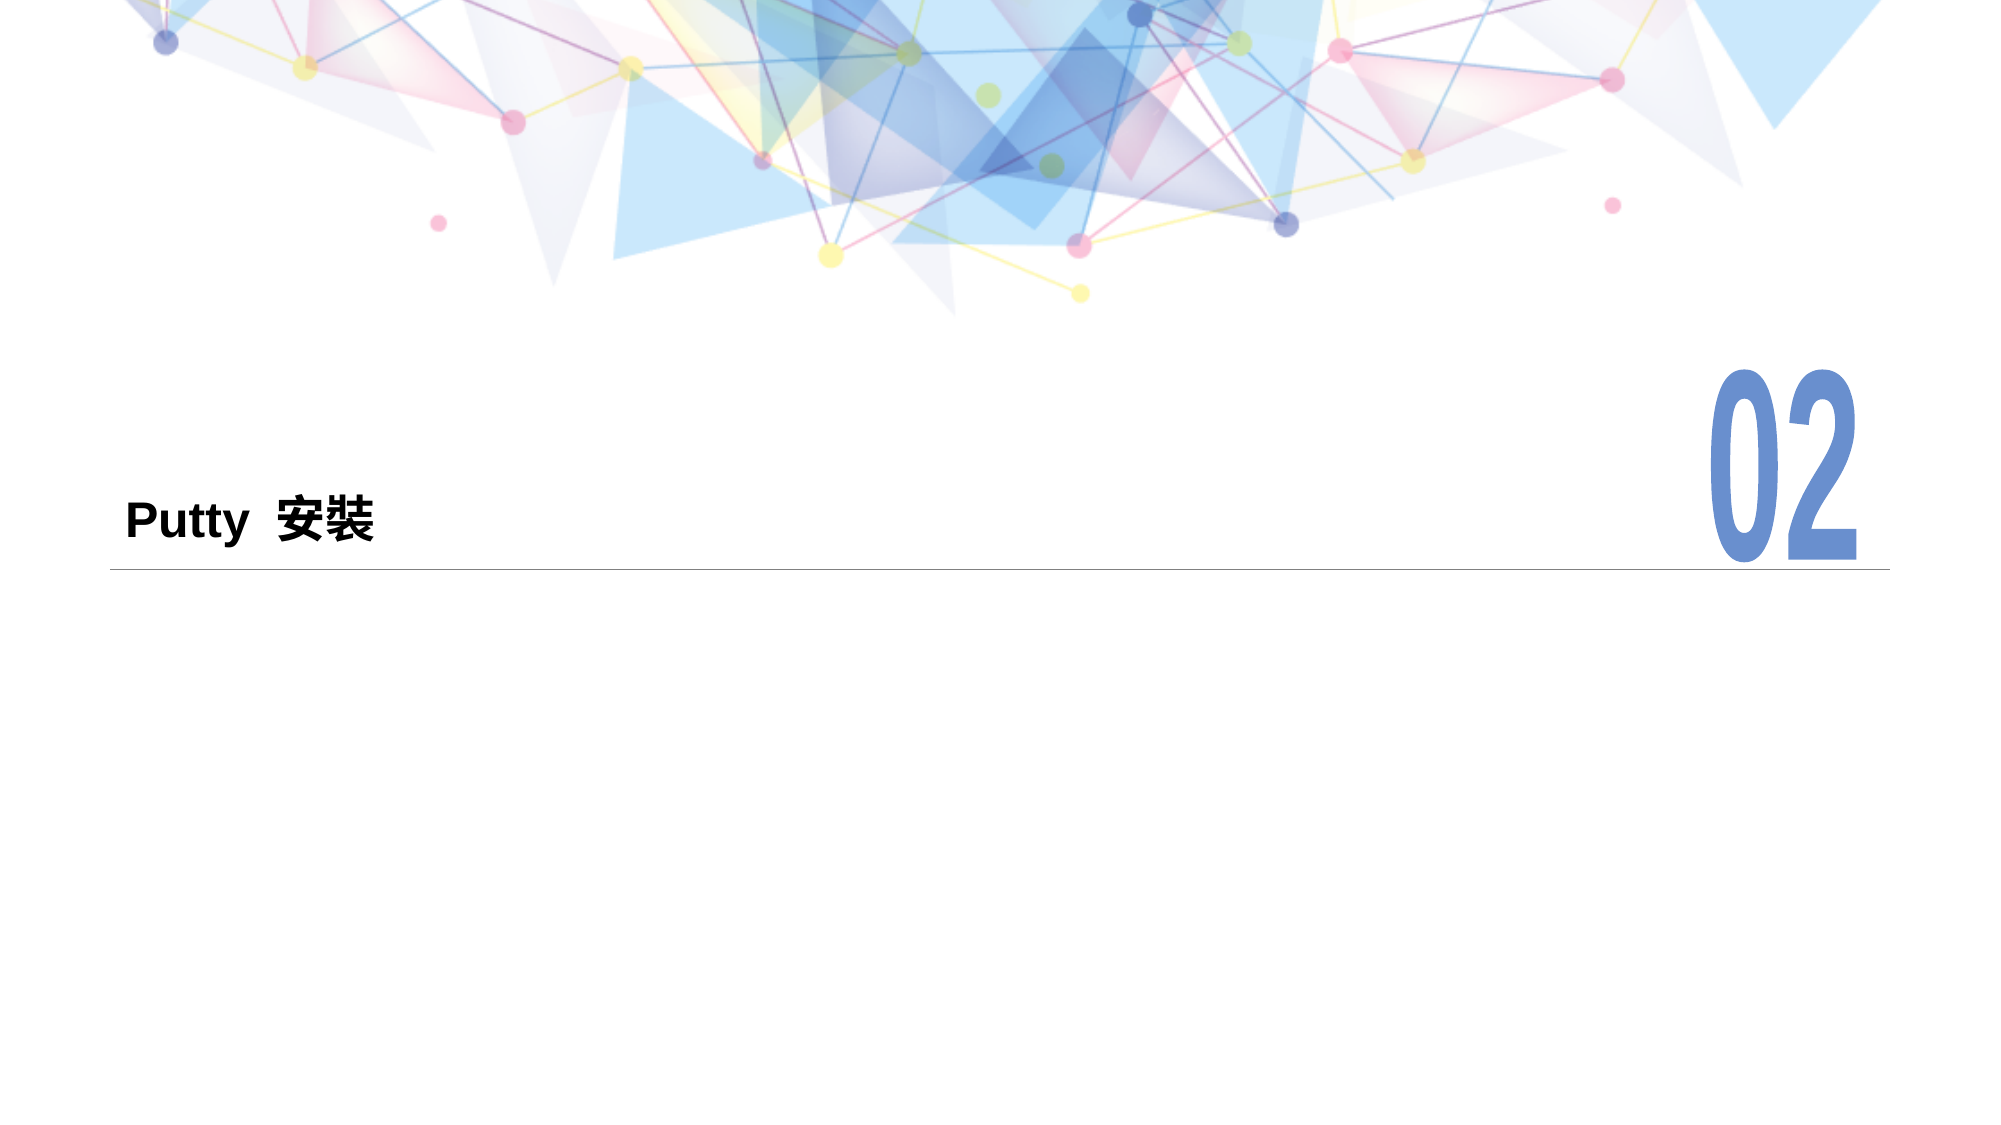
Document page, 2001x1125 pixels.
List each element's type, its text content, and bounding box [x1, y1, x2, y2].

picture [7, 0, 1890, 442]
title Putty 安裝 [109, 480, 1890, 563]
